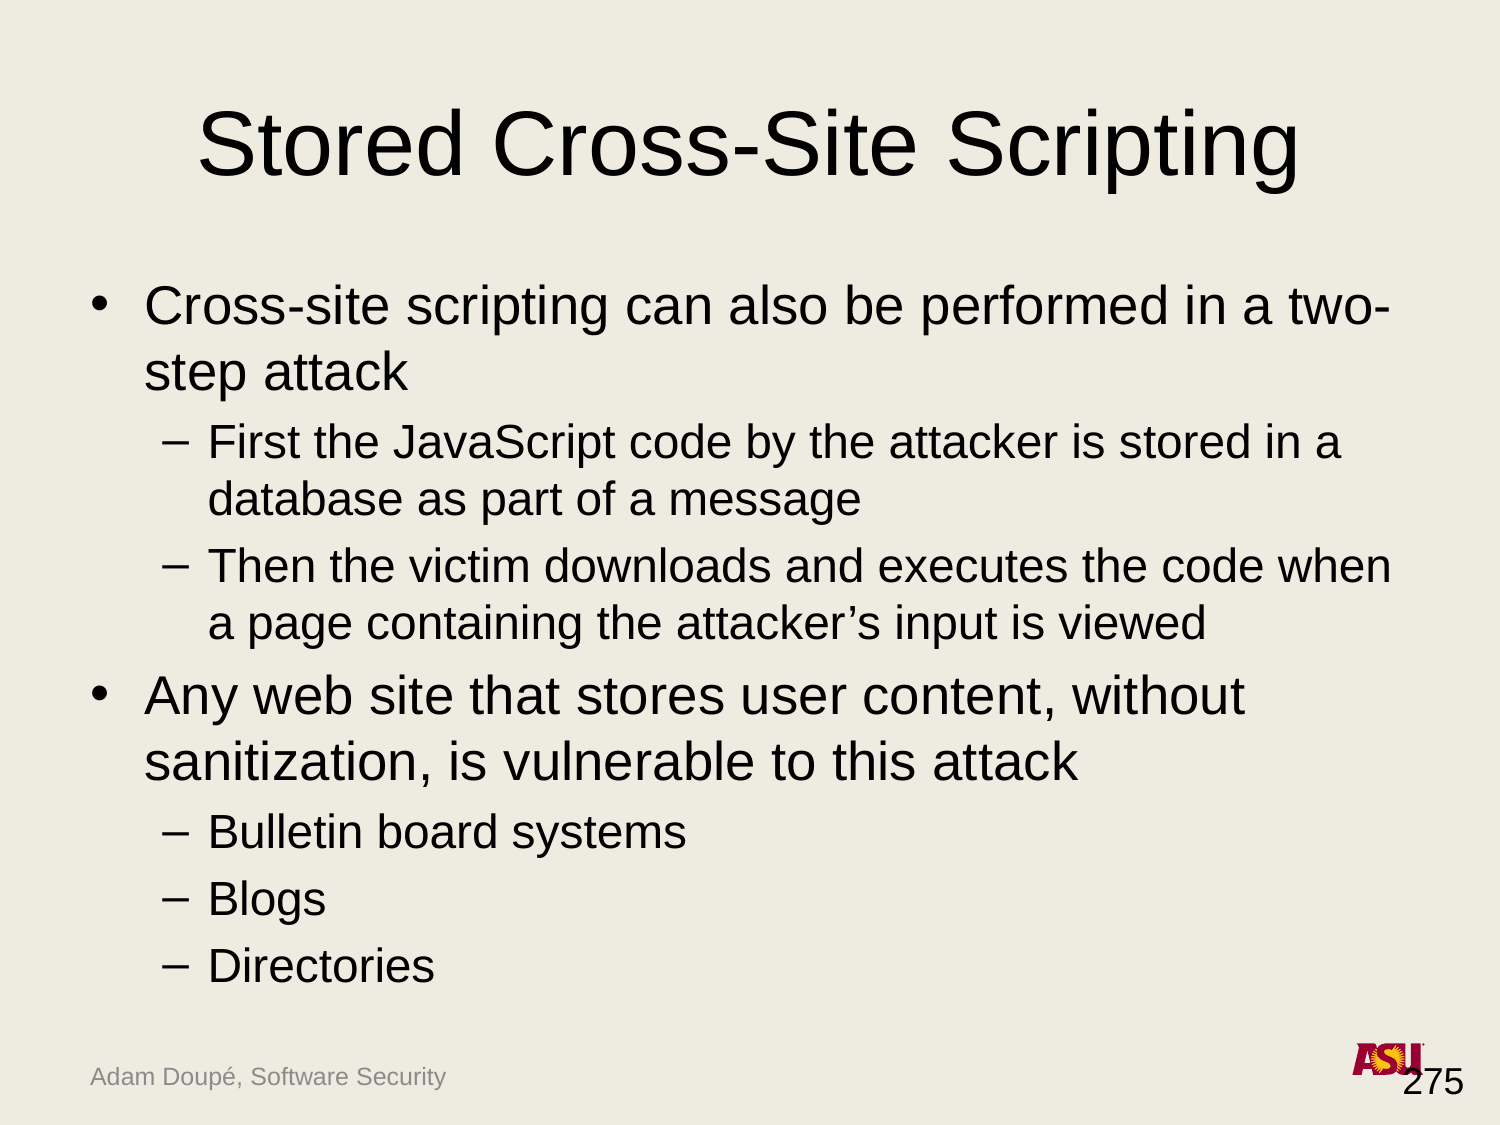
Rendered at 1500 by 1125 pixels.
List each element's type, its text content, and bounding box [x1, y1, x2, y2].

list Cross-site scripting can also be performed in a two-step attack First the JavaScript code by the attacker is stored in a database as part of a message Then the victim downloads and executes the code when a page containing the attacker’s input is viewed Any web site that stores user content, without sanitization, is vulnerable to this attack Bulletin board systems Blogs Directories [75, 262, 1425, 1005]
title Stored Cross-Site Scripting [75, 45, 1425, 233]
slide_number 275 [1387, 1050, 1500, 1125]
